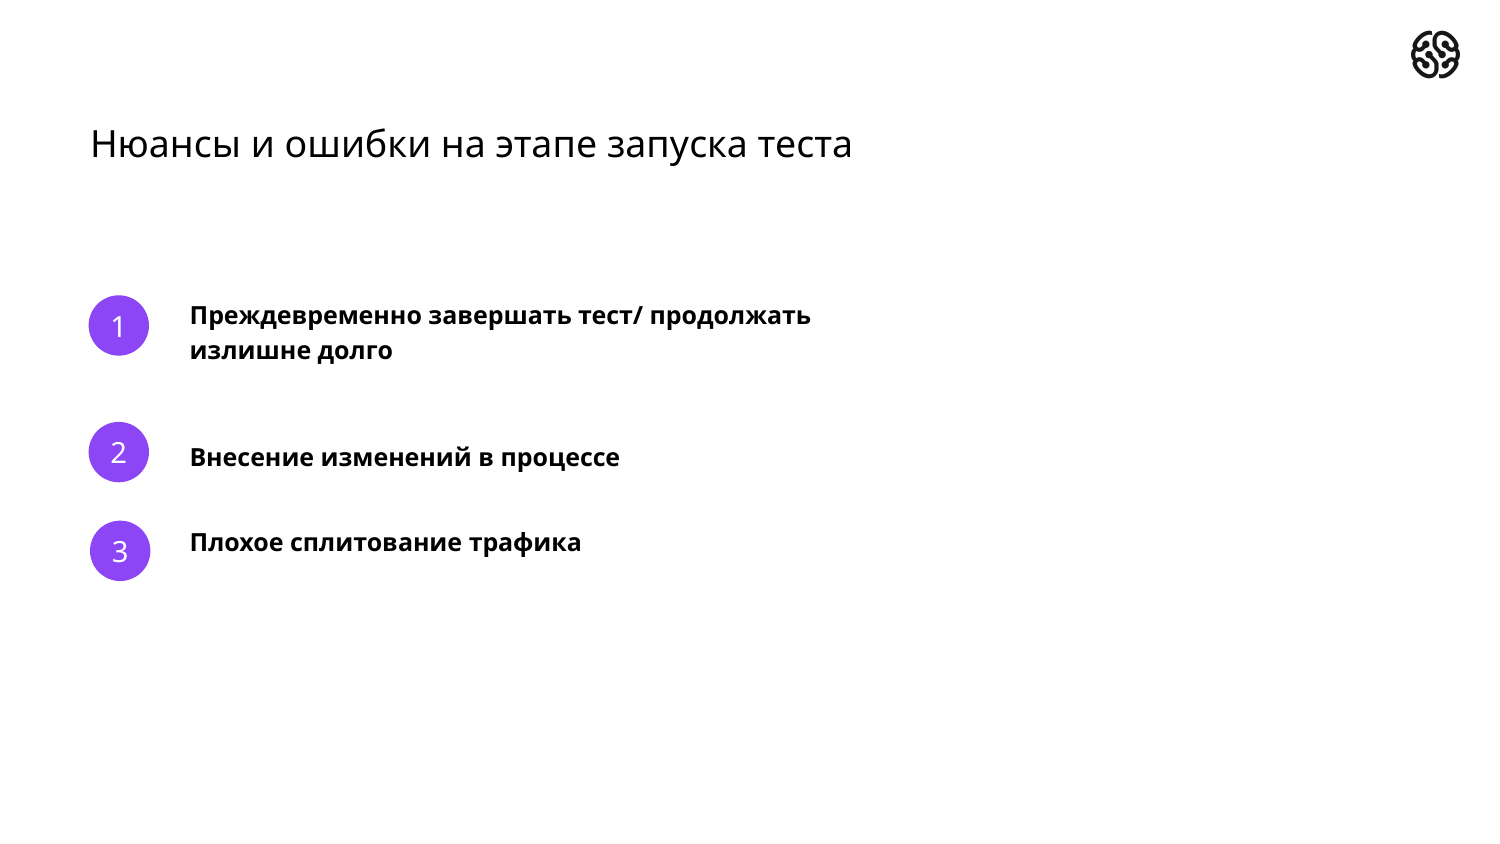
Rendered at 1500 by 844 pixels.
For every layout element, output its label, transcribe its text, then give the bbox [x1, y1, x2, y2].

text_box 2 [88, 421, 149, 483]
title Нюансы и ошибки на этапе запуска теста [90, 113, 1413, 256]
picture [1411, 30, 1460, 79]
text_box 3 [90, 520, 151, 582]
text_box Преждевременно завершать тест/ продолжать излишне долго [189, 295, 927, 365]
text_box Внесение изменений в процессе [189, 436, 927, 472]
text_box 1 [88, 295, 149, 356]
text_box Плохое сплитование трафика [189, 521, 927, 557]
